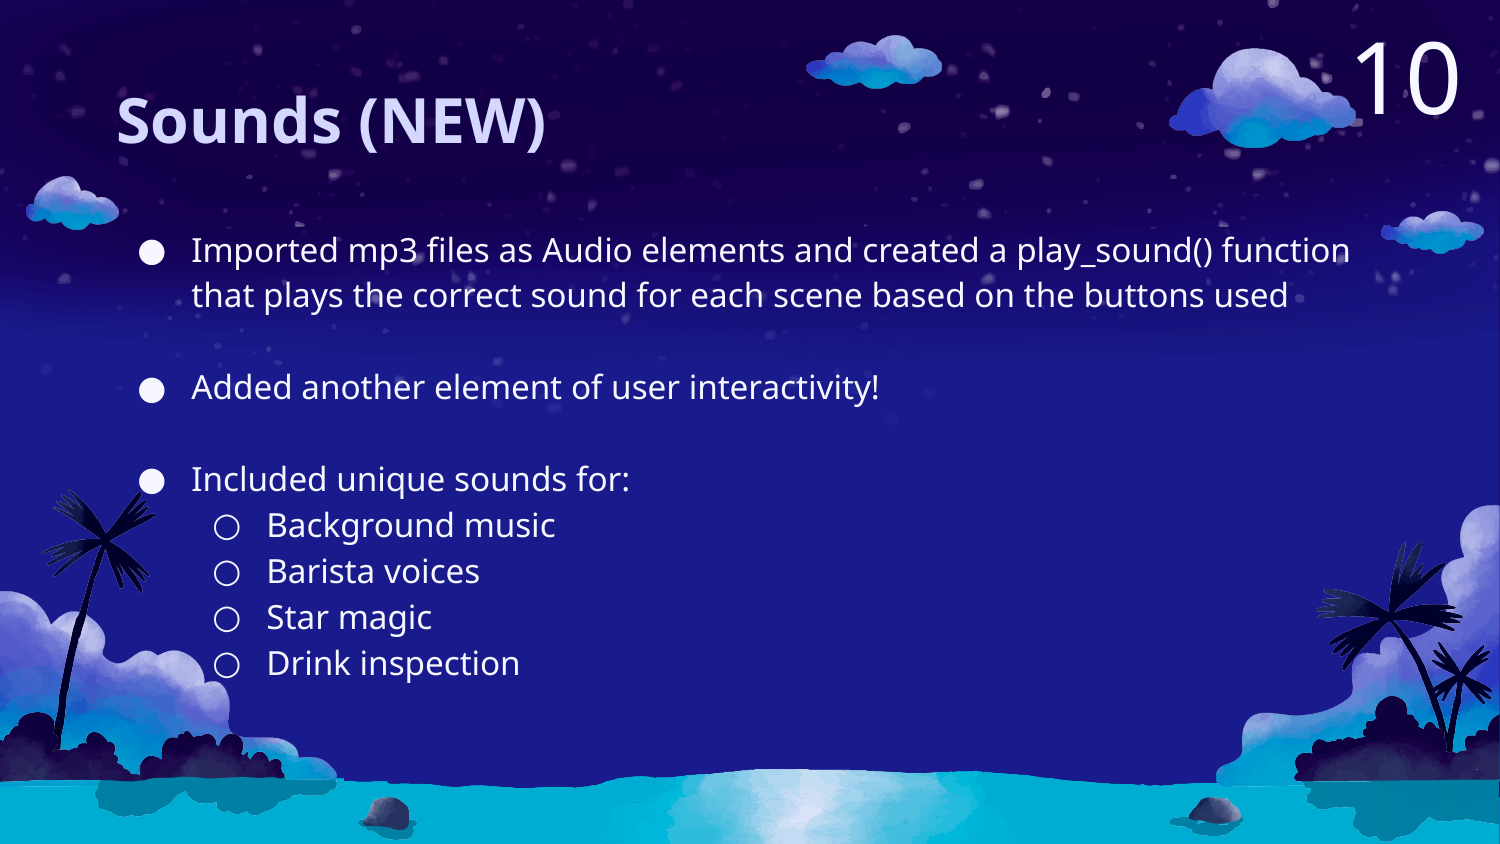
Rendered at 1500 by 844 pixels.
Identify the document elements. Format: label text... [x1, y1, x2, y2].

subtitle Imported mp3 files as Audio elements and created a play_sound() function that plays the correct sound for each scene based on the buttons used Added another element of user interactivity! Included unique sounds for: Background music Barista voices Star magic Drink inspection [101, 207, 1385, 777]
subtitle 10 [1333, 0, 1500, 143]
picture [0, 777, 1500, 844]
picture [0, 0, 1500, 781]
title Sounds (NEW) [101, 39, 853, 171]
